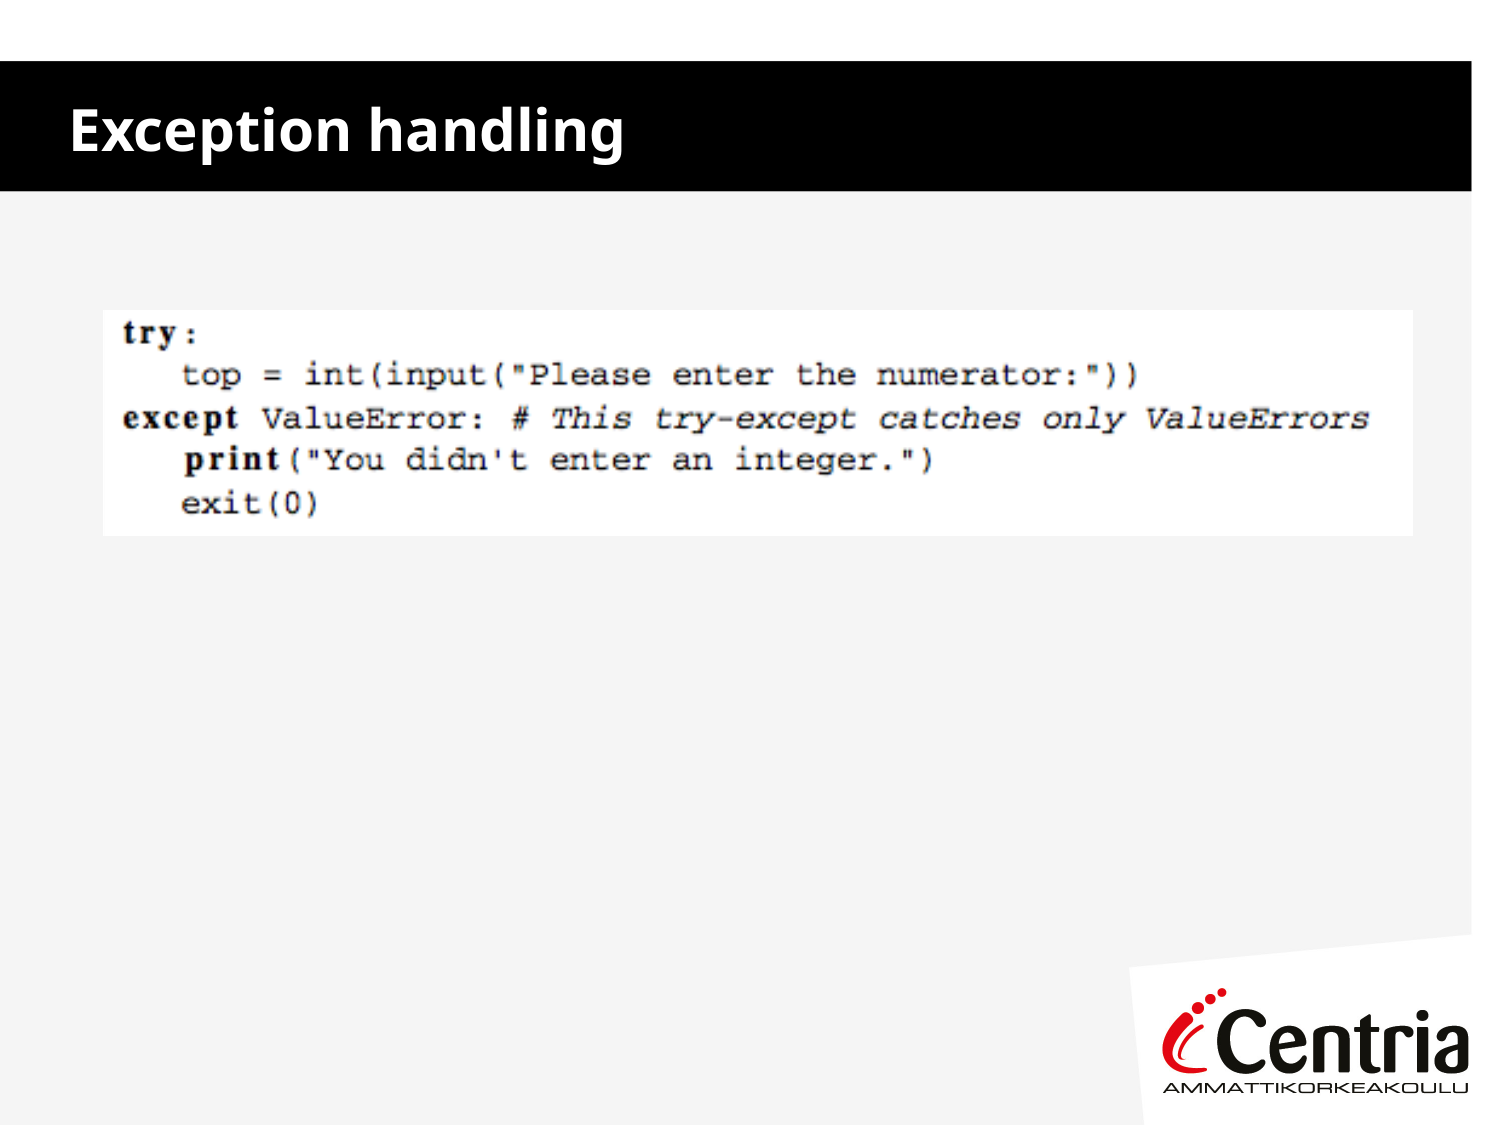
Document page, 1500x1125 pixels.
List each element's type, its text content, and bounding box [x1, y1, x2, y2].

picture [0, 0, 1500, 1125]
text_box Exception handling [54, 65, 1462, 172]
